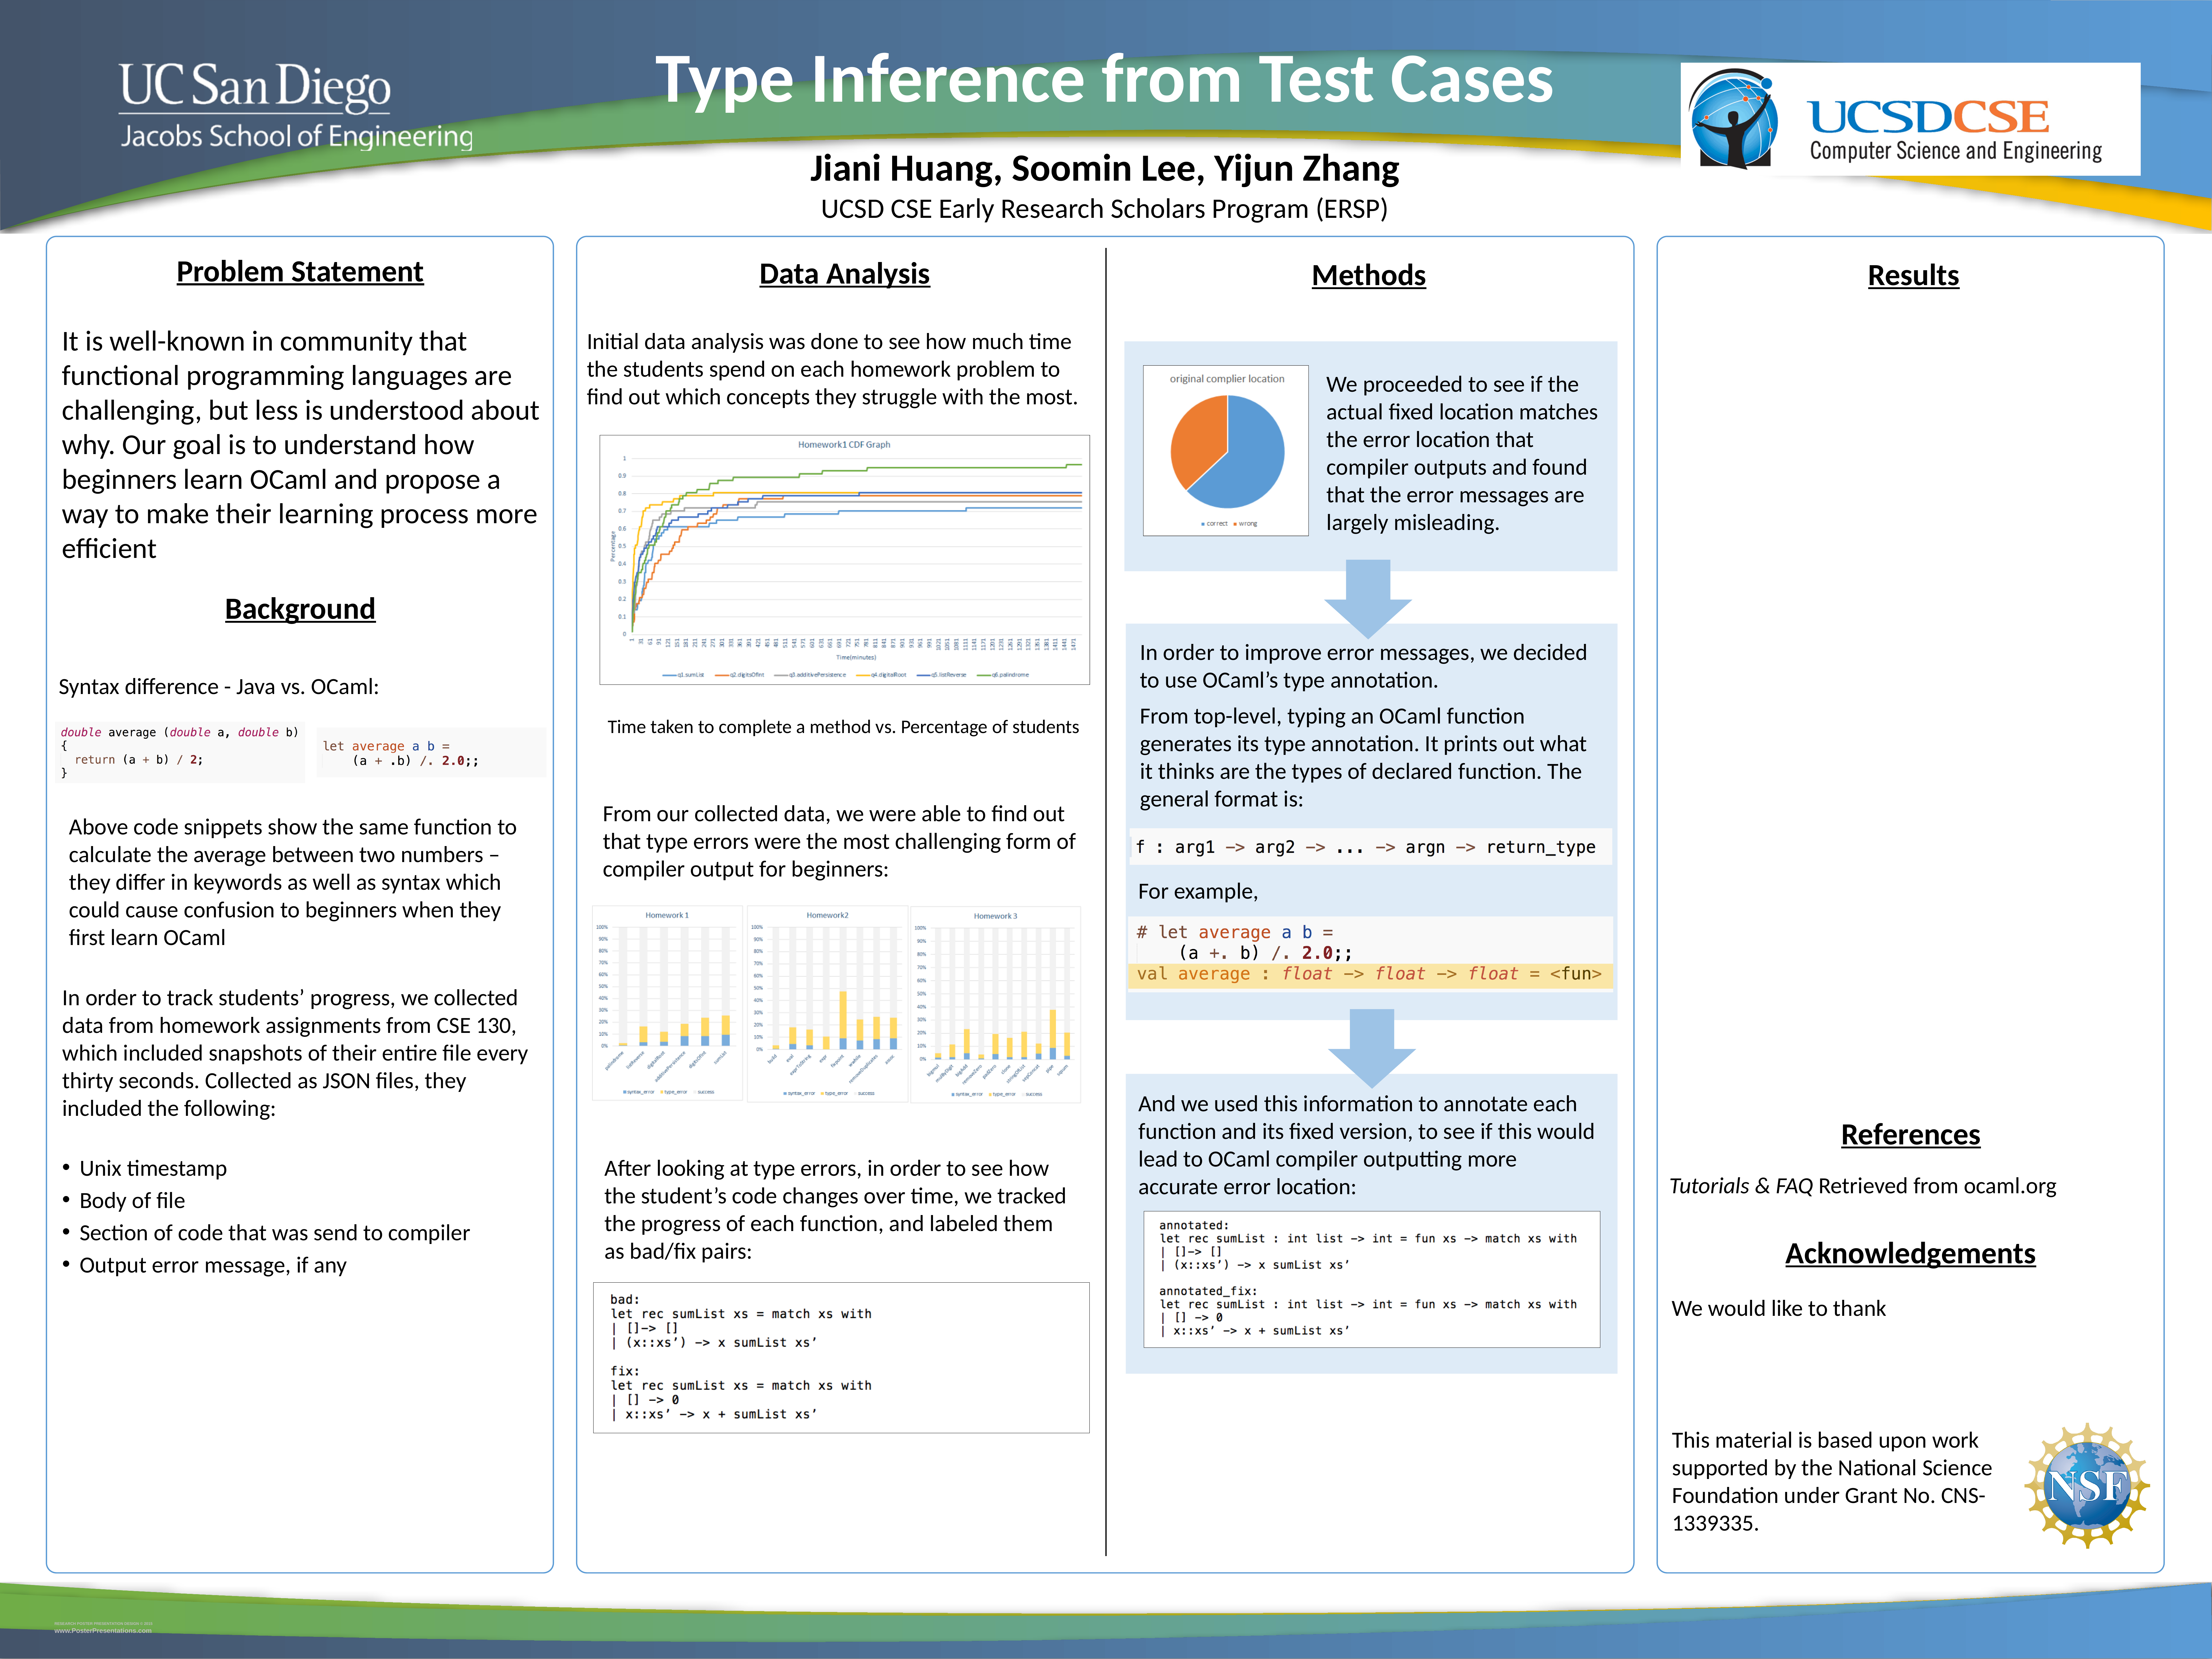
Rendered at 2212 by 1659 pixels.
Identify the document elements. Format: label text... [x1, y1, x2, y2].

text_box Initial data analysis was done to see how much time the students spend on each homework problem to find out which concepts they struggle with the most. [582, 324, 1096, 412]
text_box [1323, 559, 1413, 640]
list Jiani Huang, Soomin Lee, Yijun Zhang [299, 140, 1912, 192]
picture [1143, 365, 1309, 536]
list Acknowledgements [1657, 1228, 2164, 1275]
list Syntax difference - Java vs. OCaml: [47, 659, 554, 741]
list Problem Statement [47, 246, 554, 292]
list We would like to thank [1660, 1281, 2141, 1367]
list UCSD CSE Early Research Scholars Program (ERSP) [299, 192, 1912, 229]
text_box [1125, 1073, 1618, 1375]
list Background [47, 583, 554, 630]
text_box [1327, 1008, 1417, 1089]
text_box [55, 722, 547, 783]
list In order to improve error messages, we decided to use OCaml’s type annotation. From top-level, typing an OCaml function generates its type annotation. It prints out what it thinks are the types of declared function. The general format is: [1128, 626, 1615, 819]
text_box Above code snippets show the same function to calculate the average between two numbers – they differ in keywords as well as syntax which could cause confusion to beginners when they first learn OCaml [64, 809, 526, 952]
list Tutorials & FAQ Retrieved from ocaml.org [1657, 1159, 2164, 1210]
list From our collected data, we were able to find out that type errors were the most challenging form of compiler output for beginners: [591, 787, 1091, 894]
picture [593, 1282, 1090, 1433]
text_box [1124, 341, 1618, 572]
list After looking at type errors, in order to see how the student’s code changes over time, we tracked the progress of each function, and labeled them as bad/fix pairs: [593, 1141, 1086, 1277]
list Results [1661, 249, 2167, 296]
text_box Time taken to complete a method vs. Percentage of students [603, 712, 1087, 763]
list This material is based upon work supported by the National Science Foundation under Grant No. CNS-1339335. [1661, 1413, 2027, 1556]
picture [1681, 63, 2141, 176]
list Methods [1108, 249, 1630, 296]
picture [1144, 1211, 1600, 1348]
text_box [1125, 623, 1618, 1021]
picture [591, 896, 1084, 1110]
picture [600, 435, 1090, 685]
list And we used this information to annotate each function and its fixed version, to see if this would lead to OCaml compiler outputting more accurate error location: [1127, 1077, 1612, 1279]
text_box For example, [1134, 873, 1510, 916]
picture [2024, 1422, 2150, 1549]
text_box We proceeded to see if the actual fixed location matches the error location that compiler outputs and found that the error messages are largely misleading. [1322, 367, 1604, 537]
picture [118, 63, 472, 151]
list Type Inference from Test Cases [299, 29, 1912, 112]
text_box In order to track students’ progress, we collected data from homework assignments from CSE 130, which included snapshots of their entire file every thirty seconds. Collected as JSON files, they included the following: Unix timestamp Body of file Section of code that was send to compiler Output error message, if any [51, 971, 558, 1289]
list Data Analysis [584, 248, 1105, 295]
list References [1658, 1109, 2164, 1156]
list It is well-known in community that functional programming languages are challenging, but less is understood about why. Our goal is to understand how beginners learn OCaml and propose a way to make their learning process more efficient [50, 310, 557, 589]
picture [1130, 828, 1612, 865]
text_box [1128, 916, 1614, 992]
